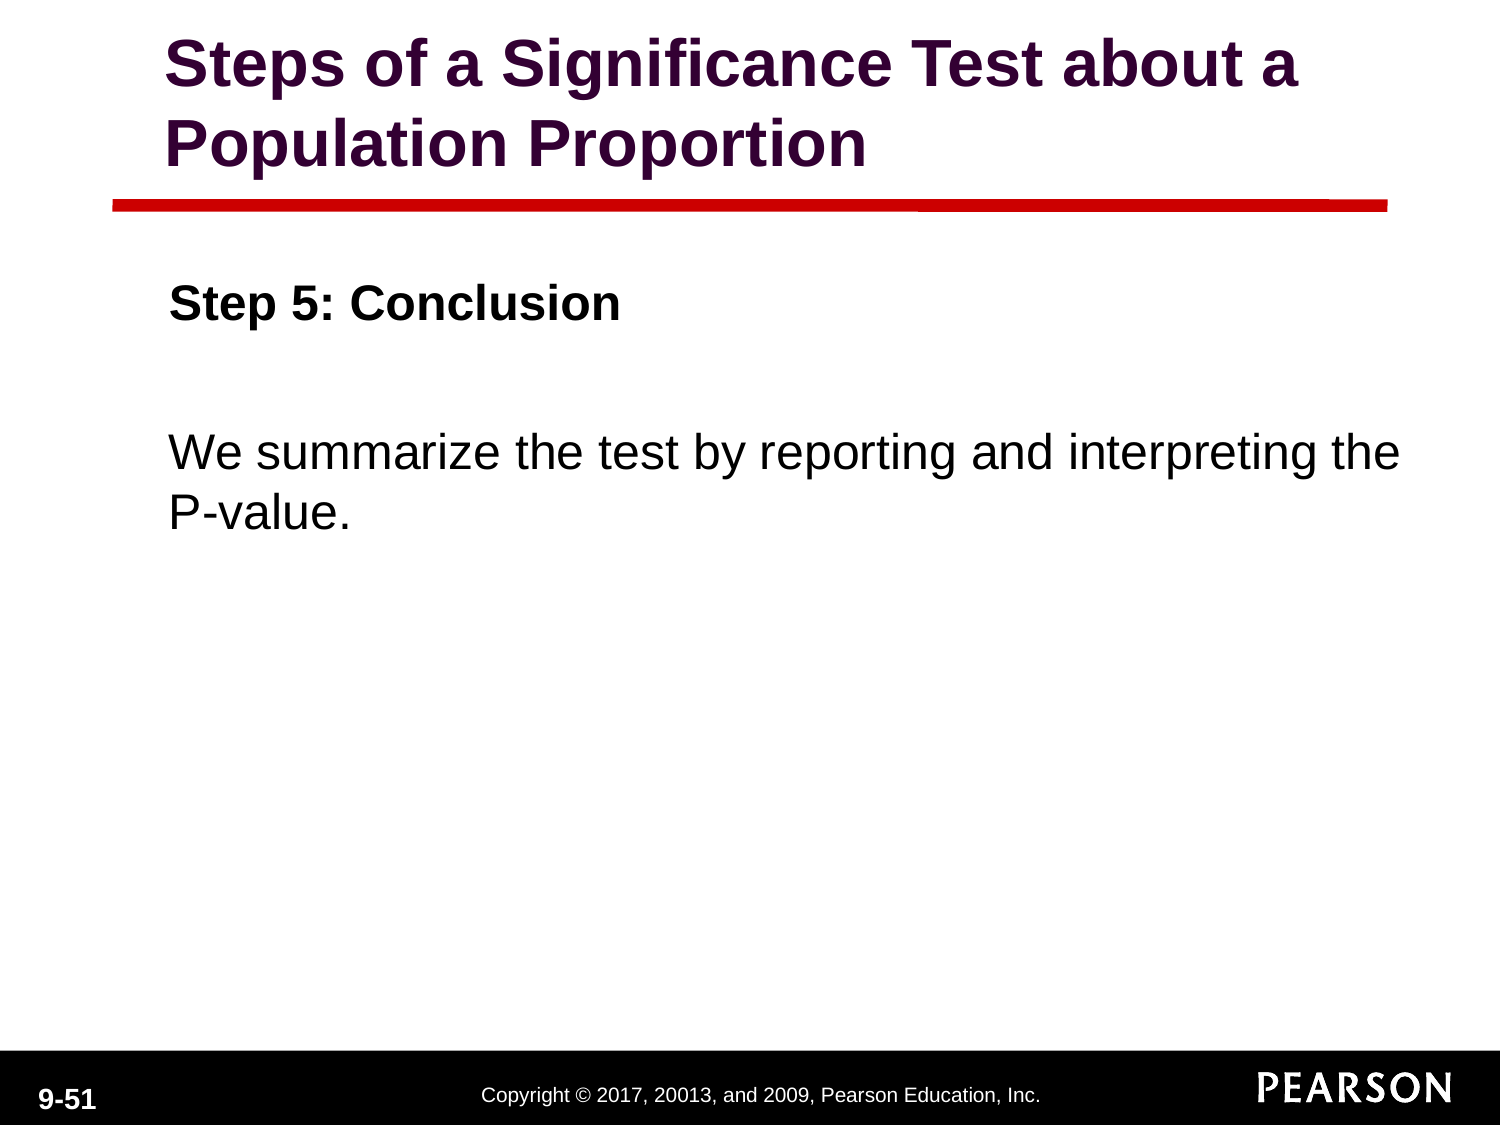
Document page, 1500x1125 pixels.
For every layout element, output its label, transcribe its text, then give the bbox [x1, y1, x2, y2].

text_box Step 5: Conclusion We summarize the test by reporting and interpreting the P-value. [149, 262, 1425, 936]
title Steps of a Significance Test about a Population Proportion [150, 26, 1475, 188]
